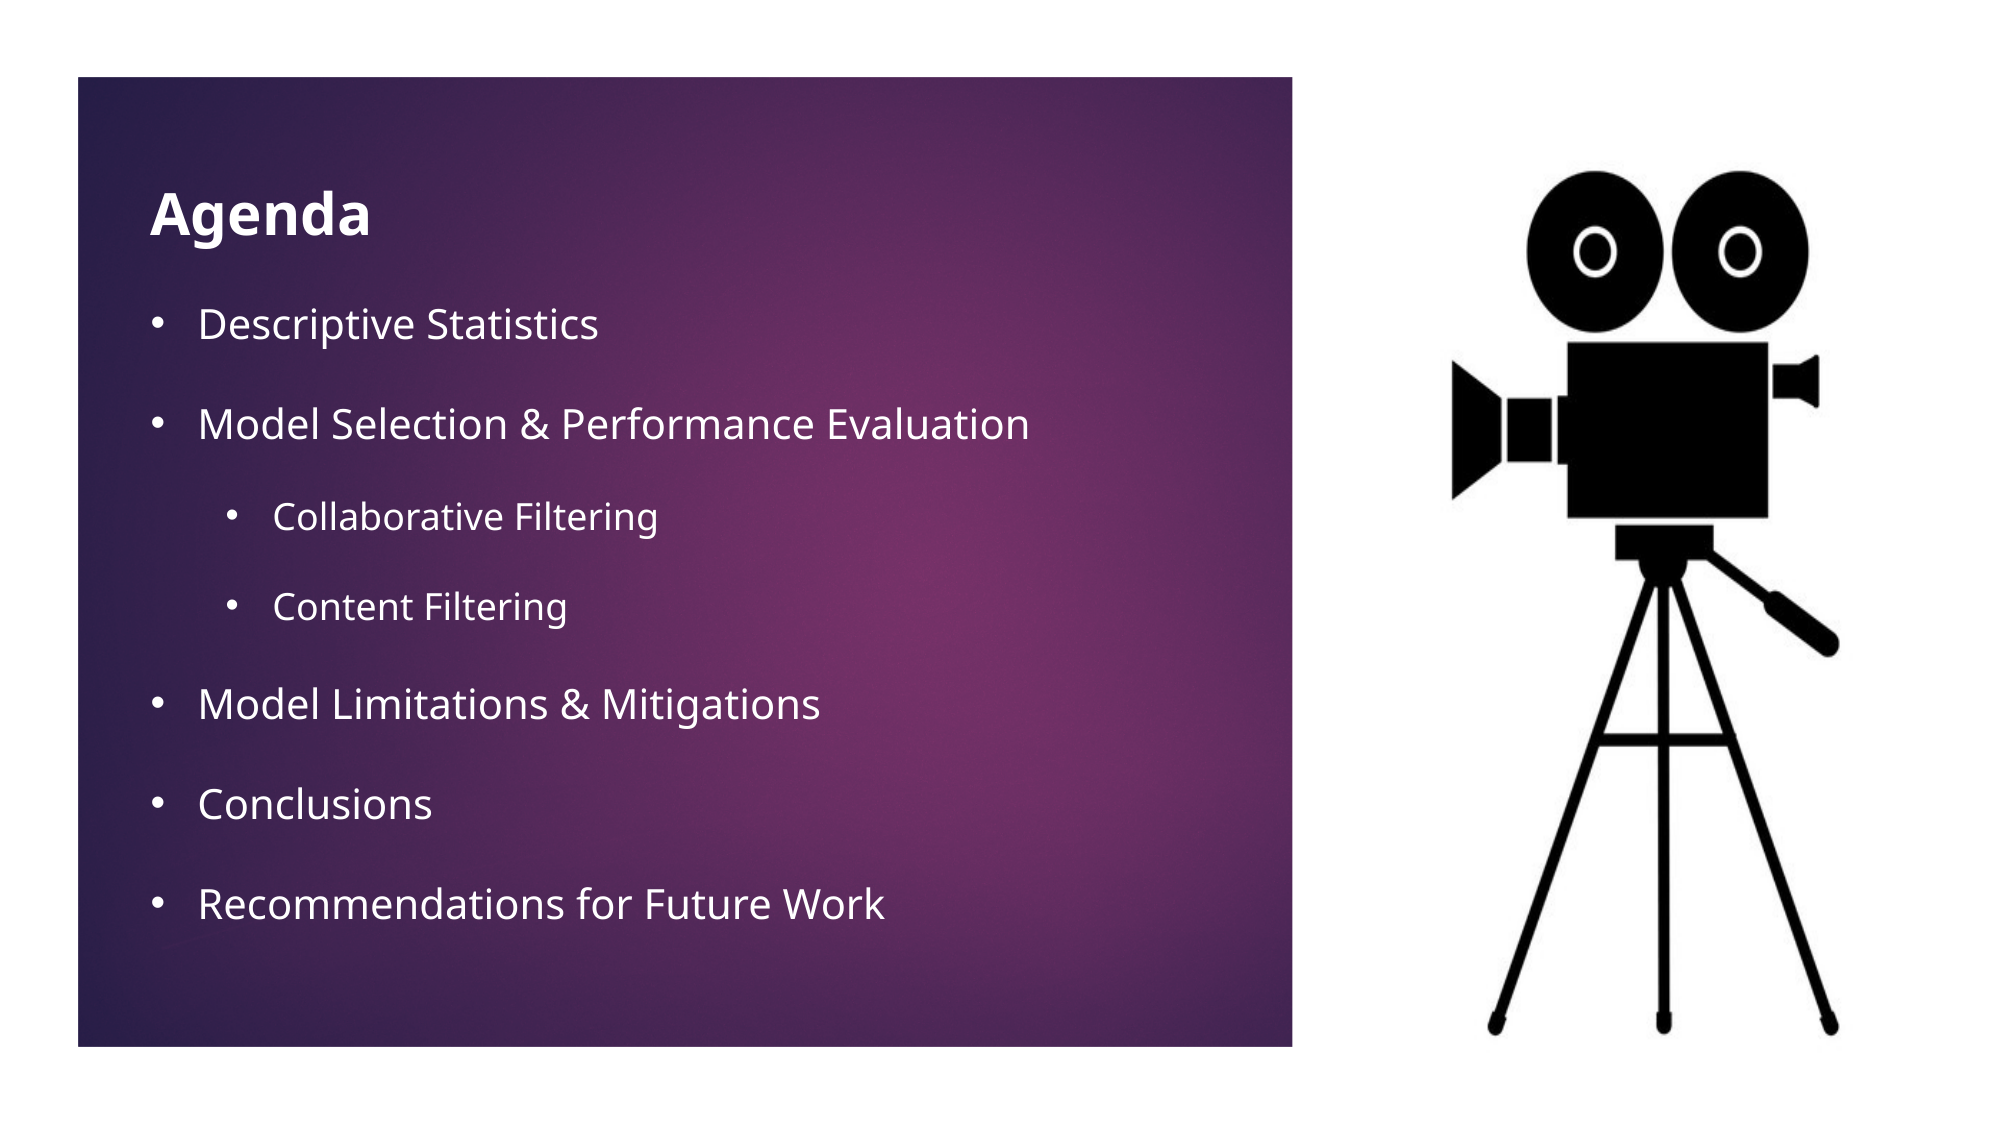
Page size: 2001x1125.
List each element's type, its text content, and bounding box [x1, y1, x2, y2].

picture [79, 0, 2000, 1070]
text_box Agenda Descriptive Statistics Model Selection & Performance Evaluation Collaborative Filtering Content Filtering Model Limitations & Mitigations Conclusions Recommendations for Future Work [135, 99, 1100, 936]
